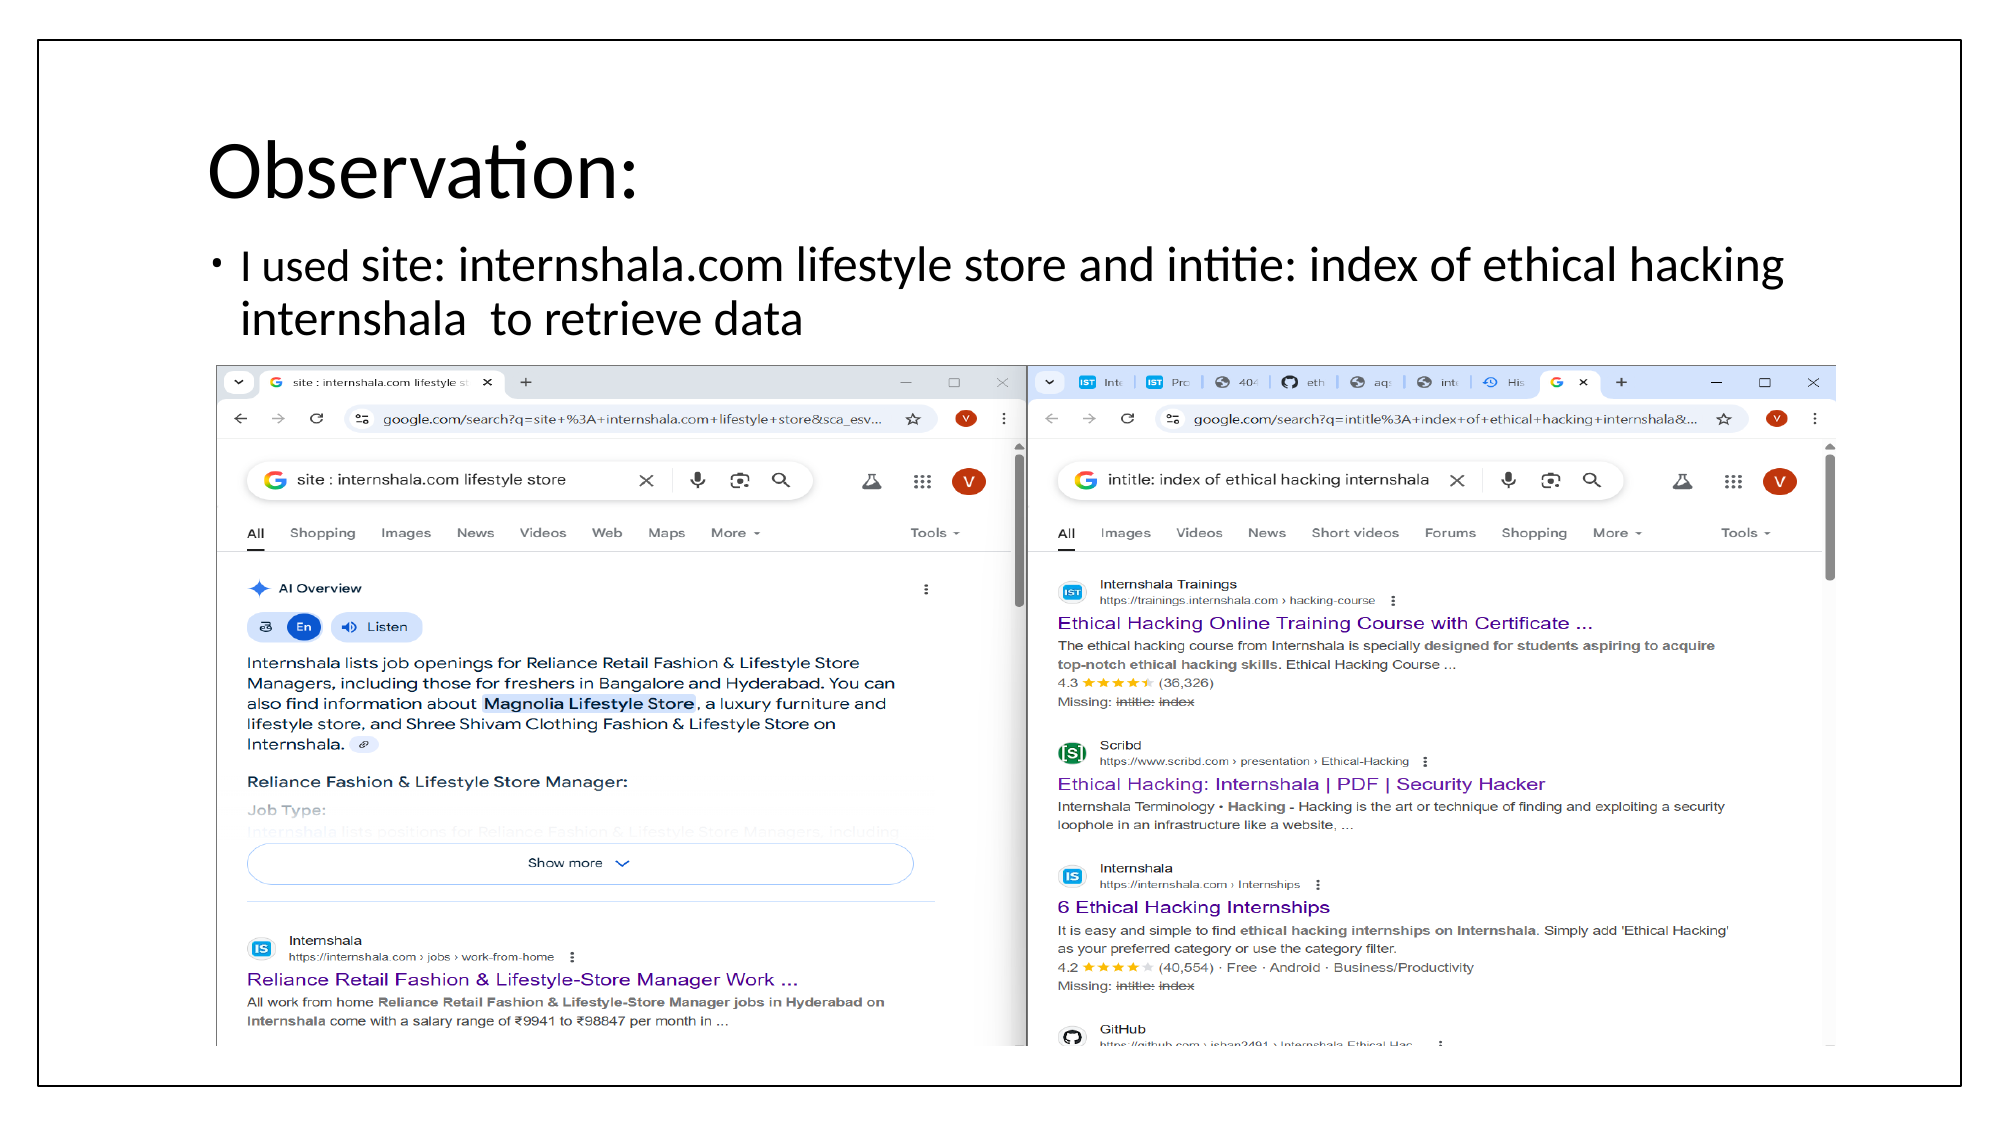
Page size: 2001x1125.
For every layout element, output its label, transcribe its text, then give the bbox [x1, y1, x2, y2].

title Observation: [192, 60, 1813, 284]
picture [215, 365, 1837, 1047]
list I used site: internshala.com lifestyle store and intitie: index of ethical hacking internshala to retrieve data [187, 230, 1808, 894]
